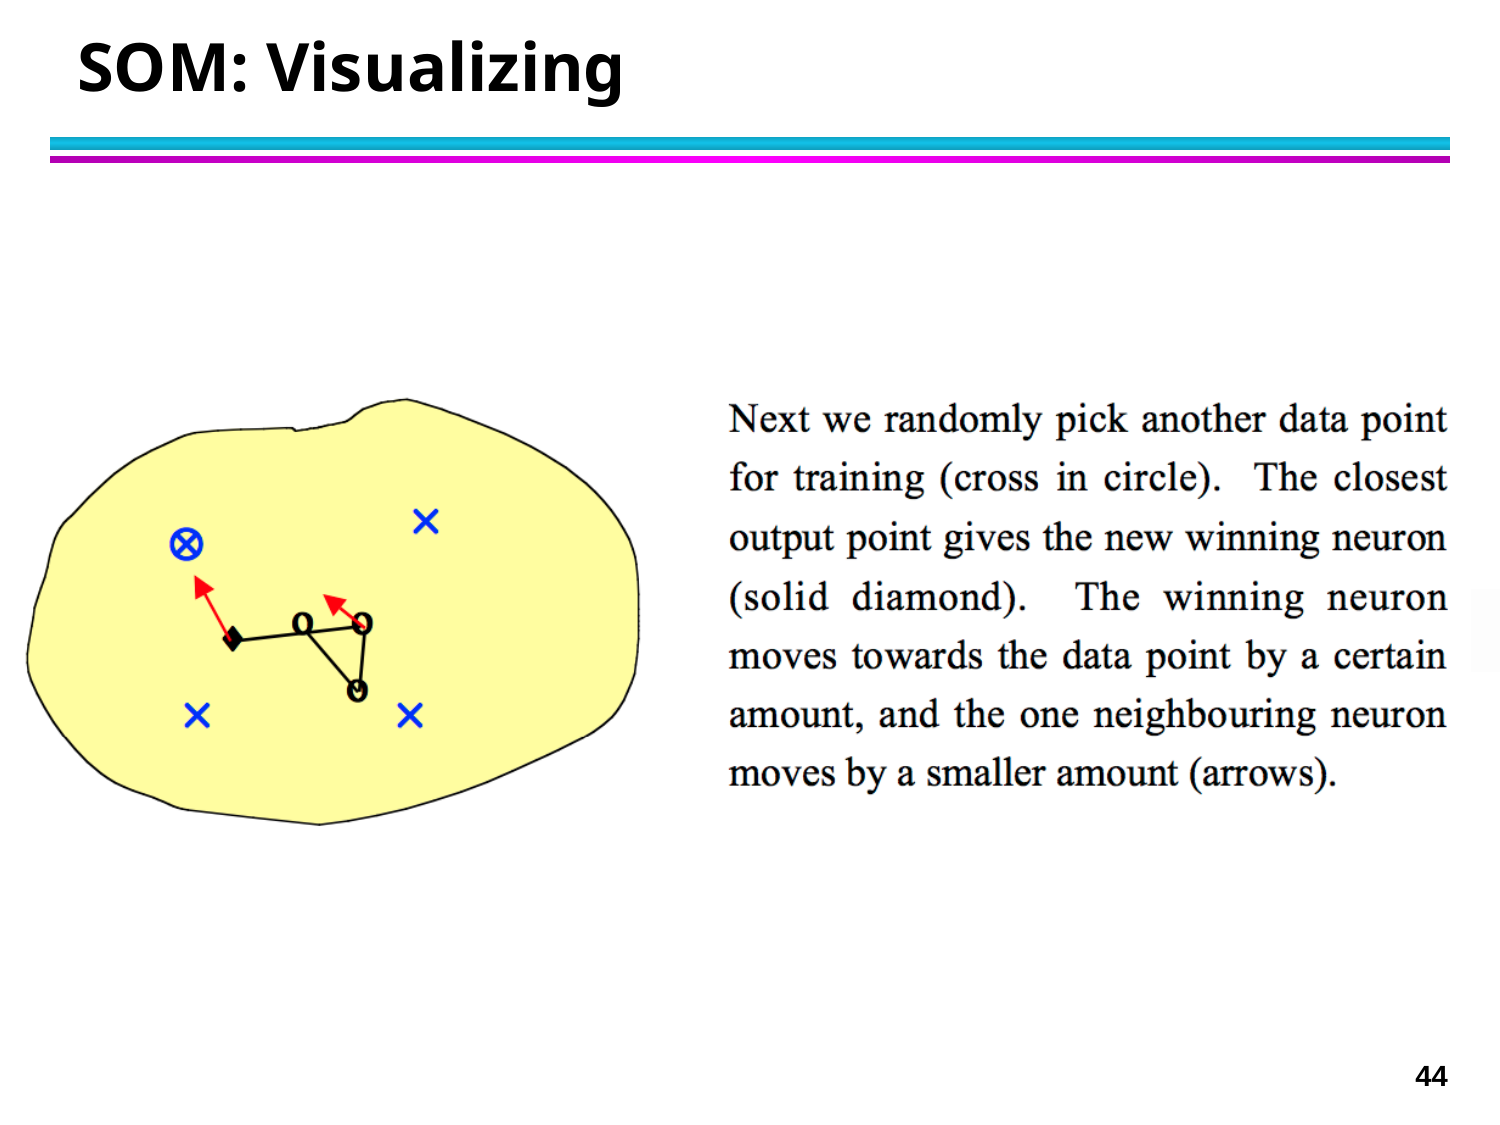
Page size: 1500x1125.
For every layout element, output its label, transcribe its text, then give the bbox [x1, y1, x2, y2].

picture [14, 382, 1500, 837]
title SOM: Visualizing [62, 24, 1421, 113]
